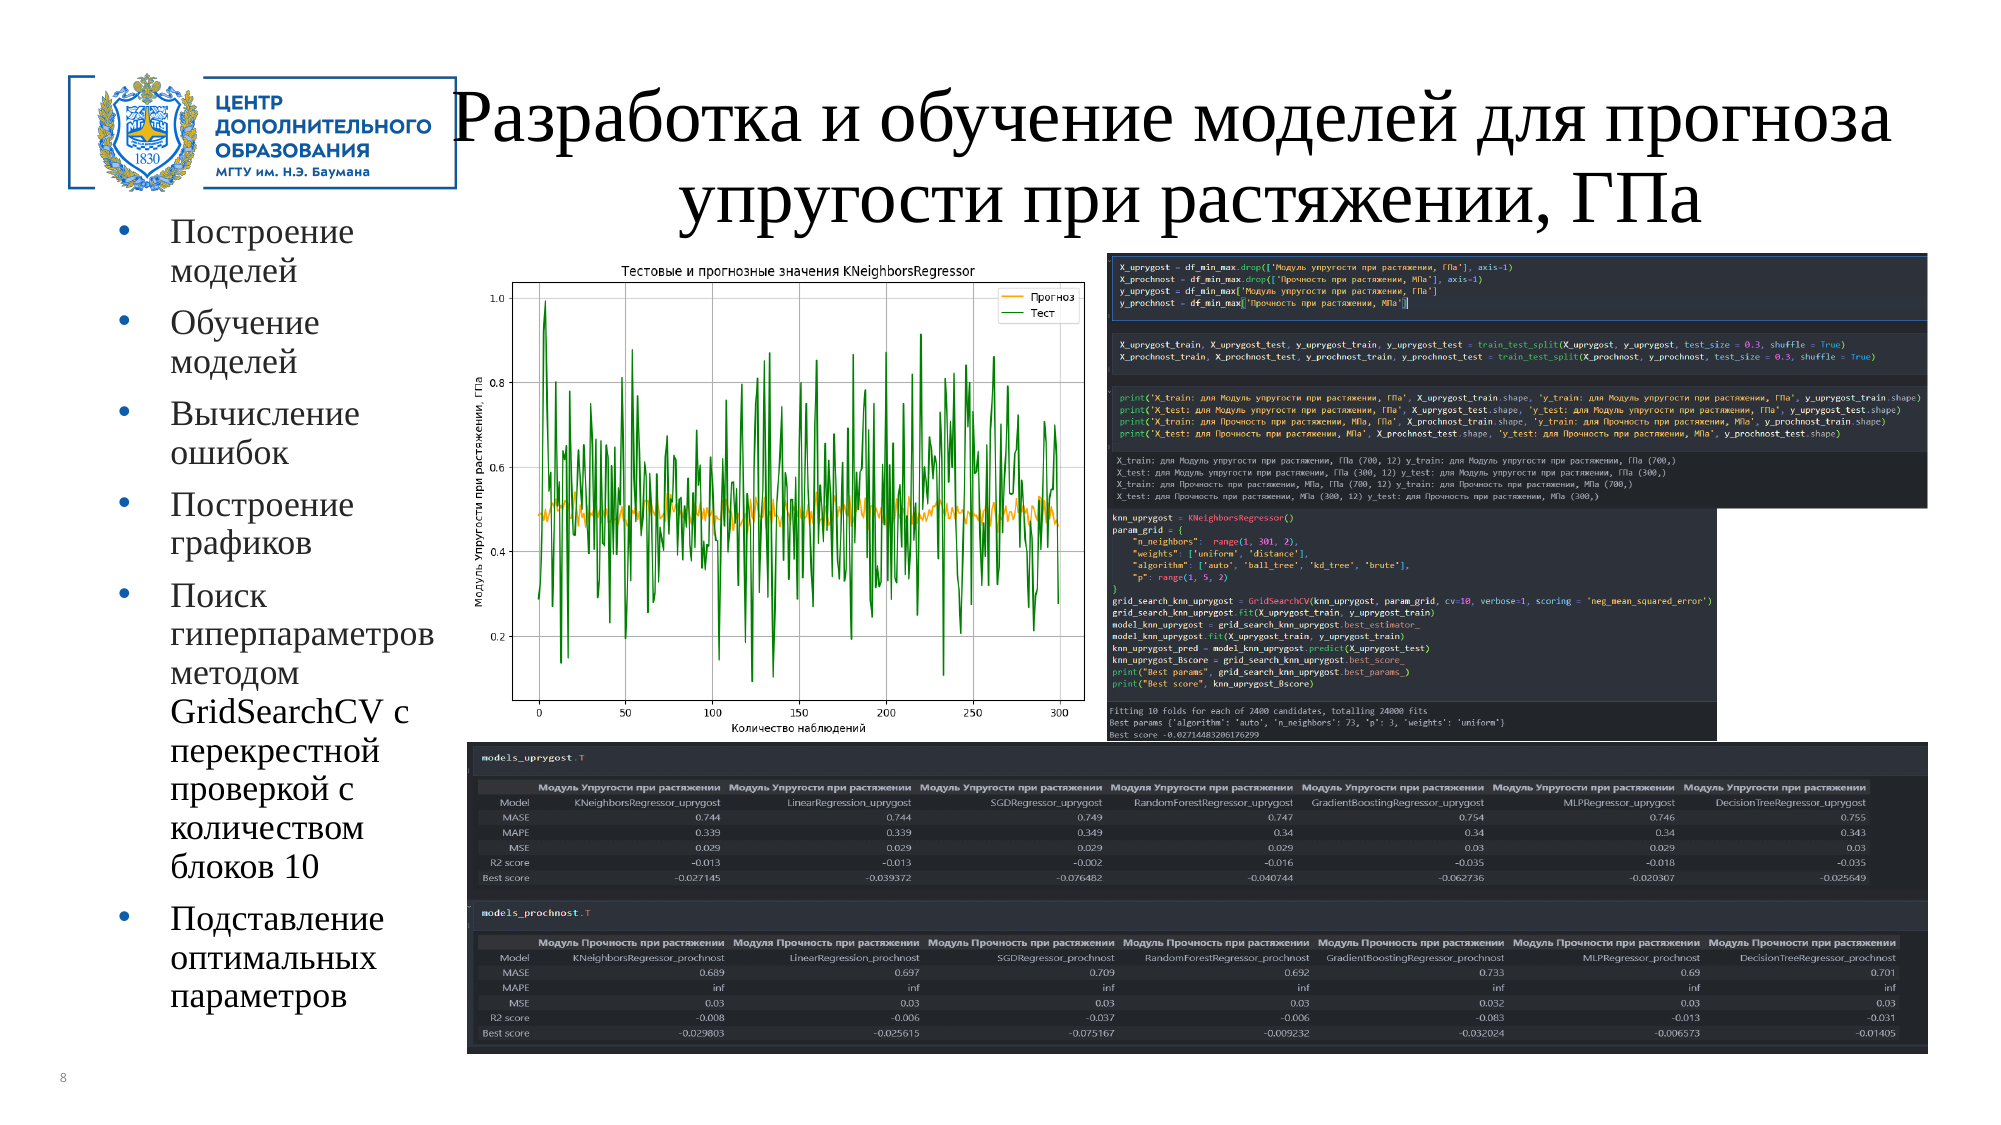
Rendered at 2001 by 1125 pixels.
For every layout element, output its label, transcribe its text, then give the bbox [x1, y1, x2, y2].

list Построение моделей Обучение моделей Вычисление ошибок Построение графиков Поиск гиперпараметров методом GridSearchCV с перекрестной проверкой с количеством блоков 10 Подставление оптимальных параметров [91, 205, 468, 1030]
picture [68, 73, 457, 192]
list Разработка и обучение моделей для прогноза упругости при растяжении, ГПа [379, 69, 1929, 166]
slide_number 8 [44, 1055, 149, 1101]
picture [467, 253, 1928, 1056]
